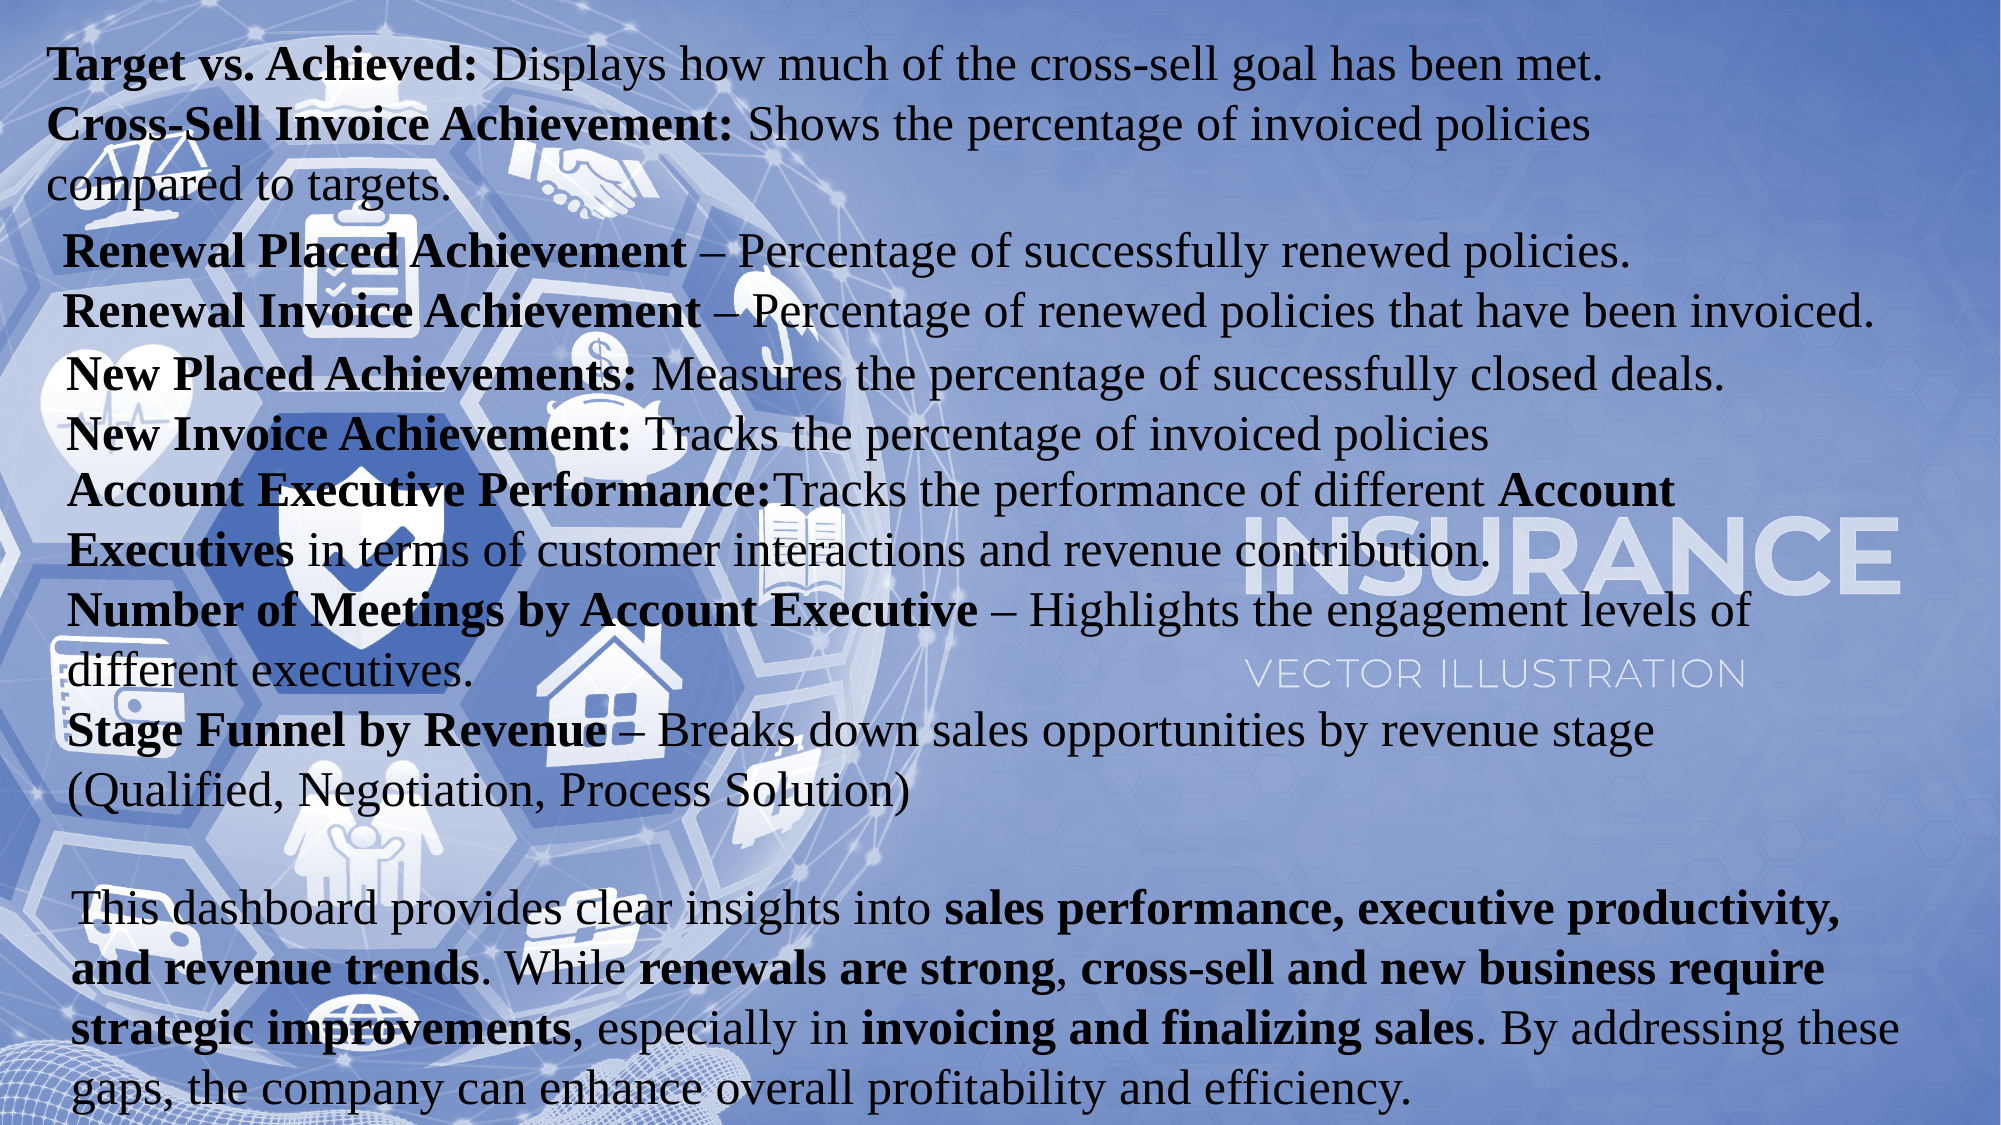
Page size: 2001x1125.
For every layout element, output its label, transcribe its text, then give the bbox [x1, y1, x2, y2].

text_box New Placed Achievements: Measures the percentage of successfully closed deals. New Invoice Achievement: Tracks the percentage of invoiced policies [0, 332, 2000, 468]
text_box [0, 0, 2000, 124]
text_box Target vs. Achieved: Displays how much of the cross-sell goal has been met. Cross-Sell Invoice Achievement: Shows the percentage of invoiced policies compared to targets. [0, 124, 1712, 209]
text_box This dashboard provides clear insights into sales performance, executive productivity, and revenue trends. While renewals are strong, cross-sell and new business require strategic improvements, especially in invoicing and finalizing sales. By addressing these gaps, the company can enhance overall profitability and efficiency. [55, 867, 1920, 1123]
text_box Account Executive Performance:Tracks the performance of different Account Executives in terms of customer interactions and revenue contribution. Number of Meetings by Account Executive – Highlights the engagement levels of different executives. Stage Funnel by Revenue – Breaks down sales opportunities by revenue stage (Qualified, Negotiation, Process Solution) [52, 468, 1842, 825]
text_box Renewal Placed Achievement – Percentage of successfully renewed policies. Renewal Invoice Achievement – Percentage of renewed policies that have been invoiced. [0, 209, 1957, 332]
